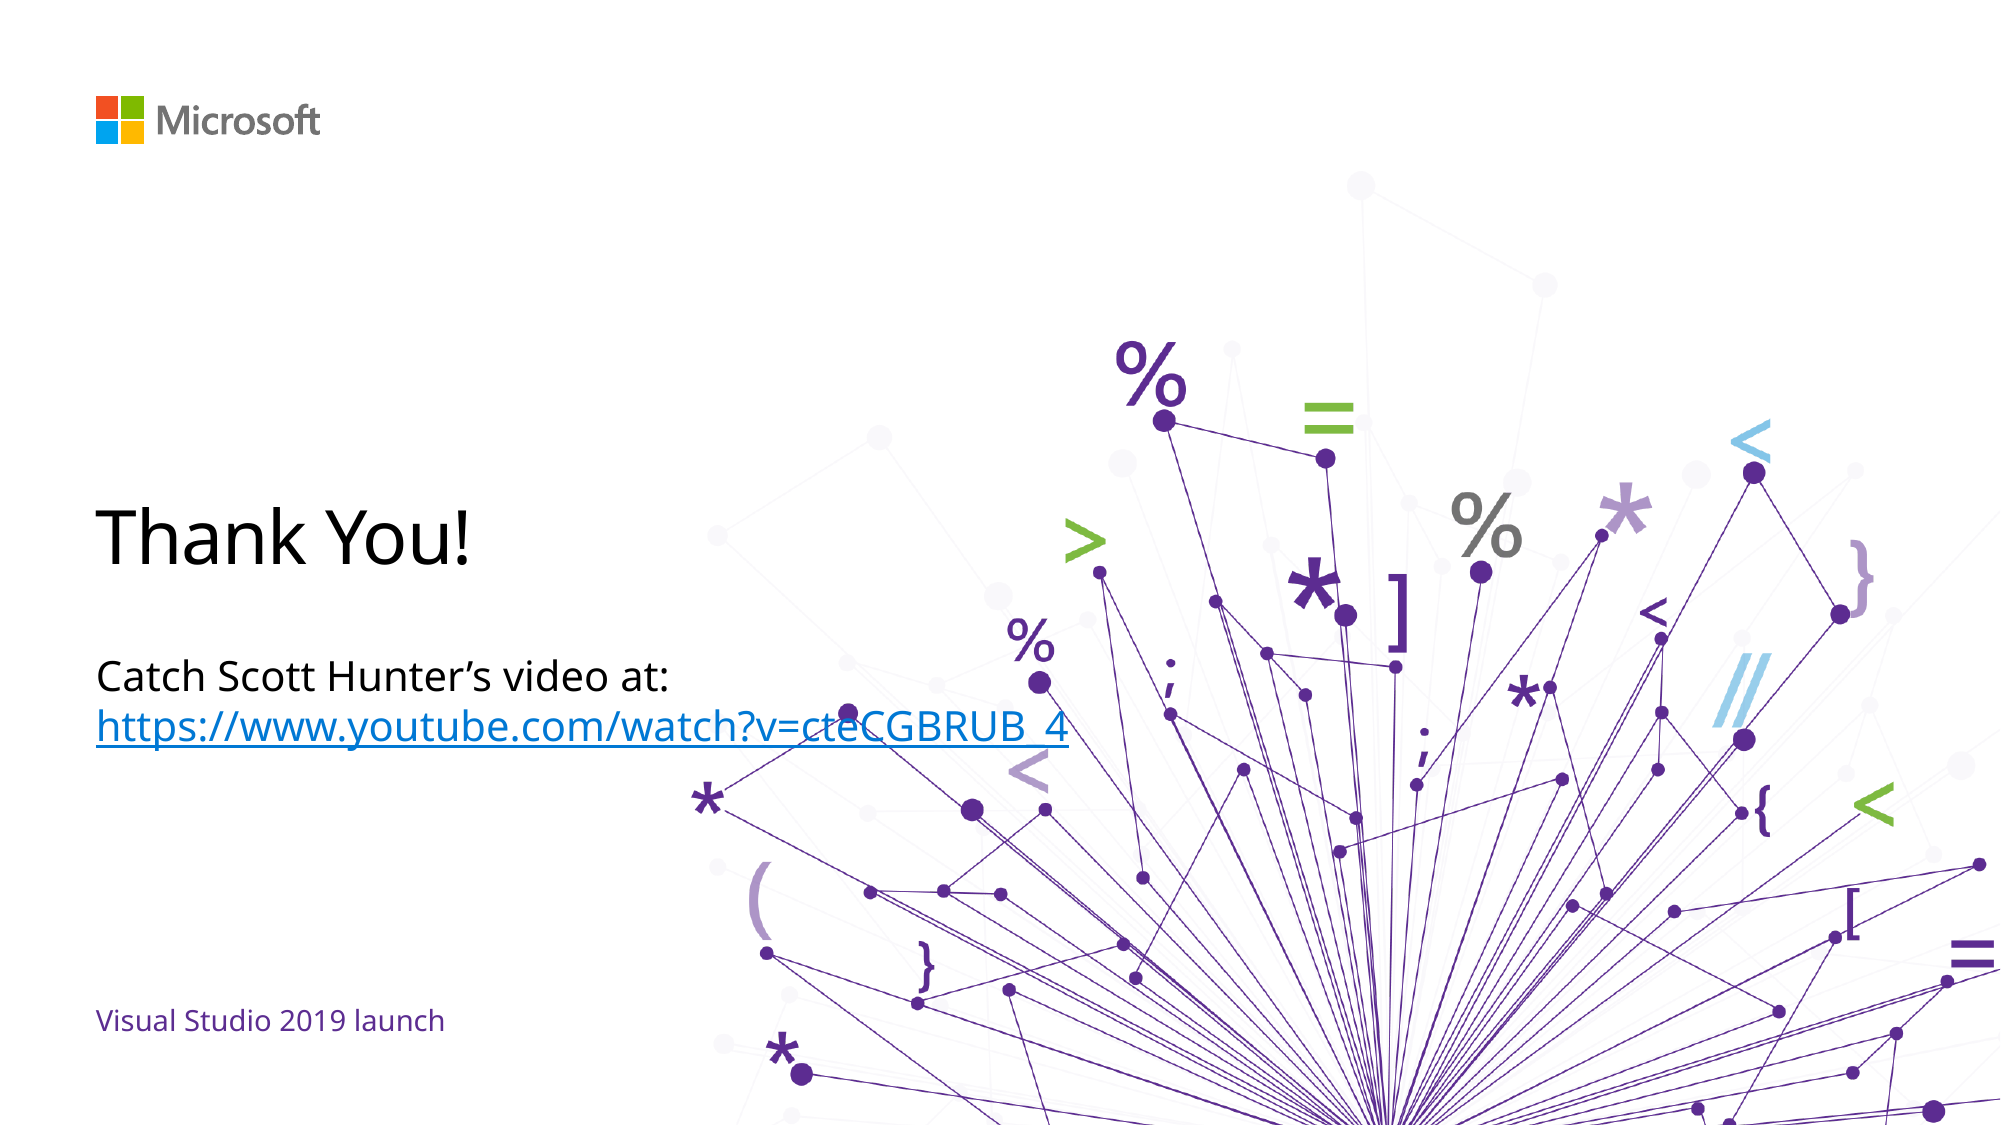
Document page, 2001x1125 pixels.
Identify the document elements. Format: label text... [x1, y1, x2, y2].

title Thank You! [95, 488, 1000, 580]
list Catch Scott Hunter’s video at: https://www.youtube.com/watch?v=cteCGBRUB_4 [95, 650, 1596, 751]
picture [691, 171, 2001, 1125]
